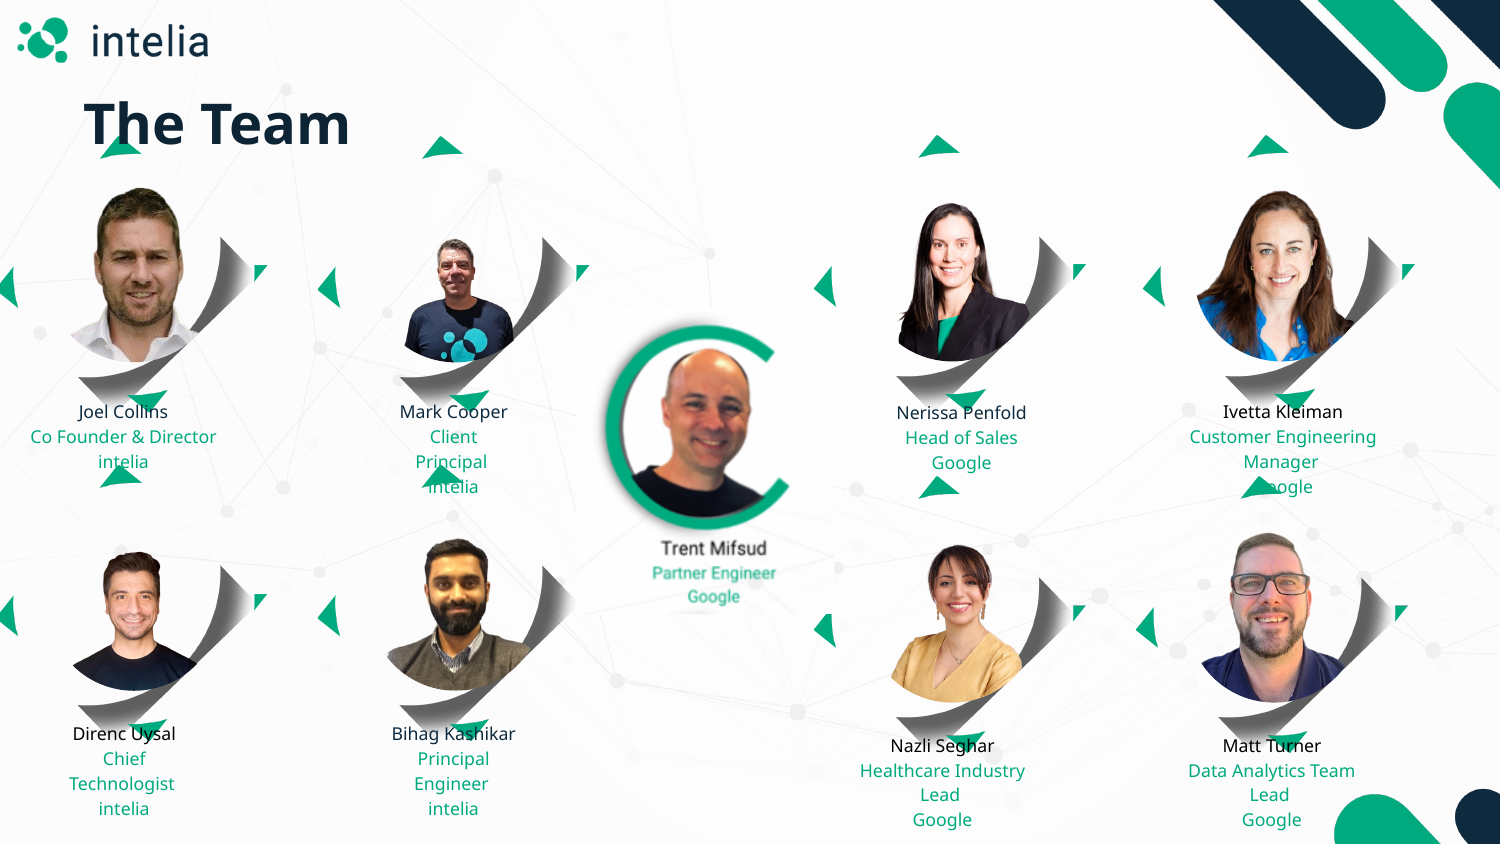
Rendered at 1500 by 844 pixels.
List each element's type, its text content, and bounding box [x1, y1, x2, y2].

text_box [1122, 131, 1421, 414]
text_box Nazli Seghar Healthcare Industry Lead Google [842, 763, 1044, 831]
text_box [297, 132, 595, 415]
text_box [0, 131, 273, 415]
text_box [0, 460, 273, 744]
text_box Direnc Uysal Chief Technologist intelia [48, 752, 200, 819]
picture [1196, 0, 1500, 225]
picture [1324, 782, 1500, 844]
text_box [297, 460, 595, 744]
text_box The Team [75, 84, 1041, 160]
picture [17, 17, 208, 63]
text_box Nerissa Penfold Head of Sales Google [838, 421, 1090, 471]
picture [575, 307, 834, 614]
text_box Joel Collins Co Founder & Director intelia [8, 423, 239, 459]
text_box Ivetta Kleiman Customer Engineering Manager Google [1152, 422, 1414, 471]
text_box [793, 131, 1092, 414]
text_box Bihag Kashikar Principal Engineer intelia [380, 752, 527, 819]
text_box Matt Turner Data Analytics Team Lead Google [1167, 764, 1377, 831]
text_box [1115, 472, 1414, 756]
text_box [793, 472, 1092, 756]
text_box Mark Cooper Client Principal intelia [392, 423, 515, 459]
